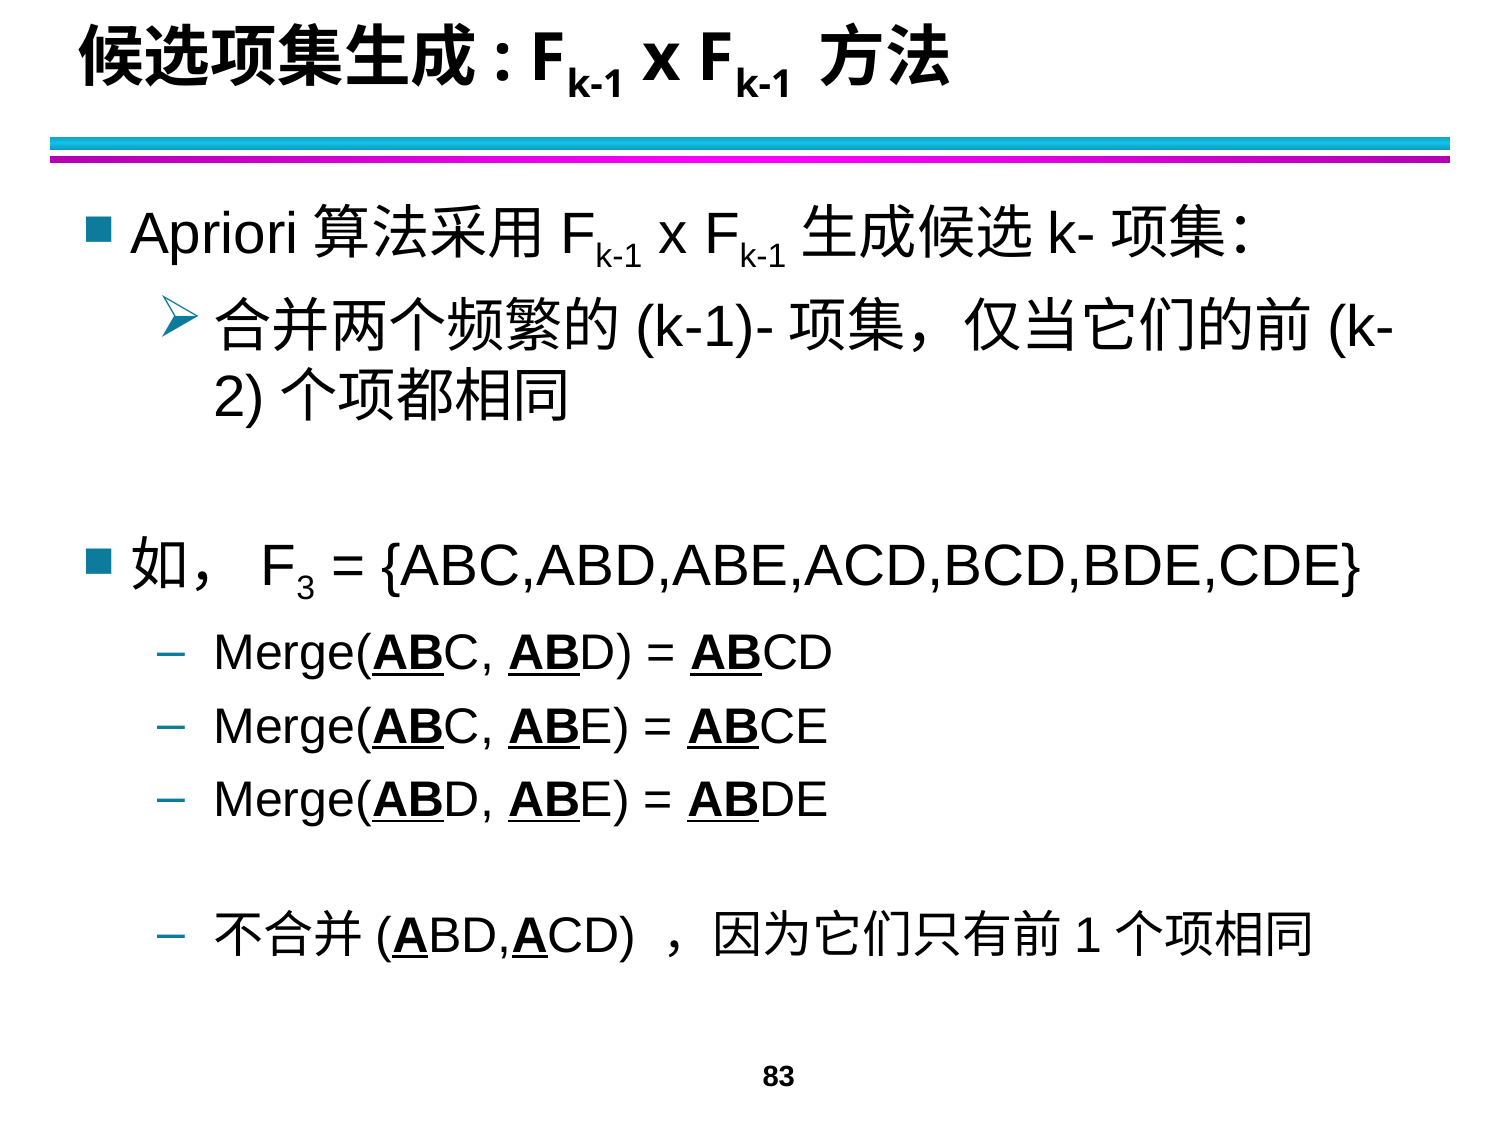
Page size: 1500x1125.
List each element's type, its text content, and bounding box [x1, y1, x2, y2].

title 候选项集生成: Fk-1 x Fk-1 方法 [62, 24, 1421, 113]
list Apriori算法采用Fk-1 x Fk-1生成候选k-项集： 合并两个频繁的(k-1)-项集，仅当它们的前(k-2)个项都相同 如，F3 = {ABC,ABD,ABE,ACD,BCD,BDE,CDE} Merge(ABC, ABD) = ABCD Merge(ABC, ABE) = ABCE Merge(ABD, ABE) = ABDE 不合并(ABD,ACD) ，因为它们只有前1个项相同 [67, 187, 1432, 1038]
